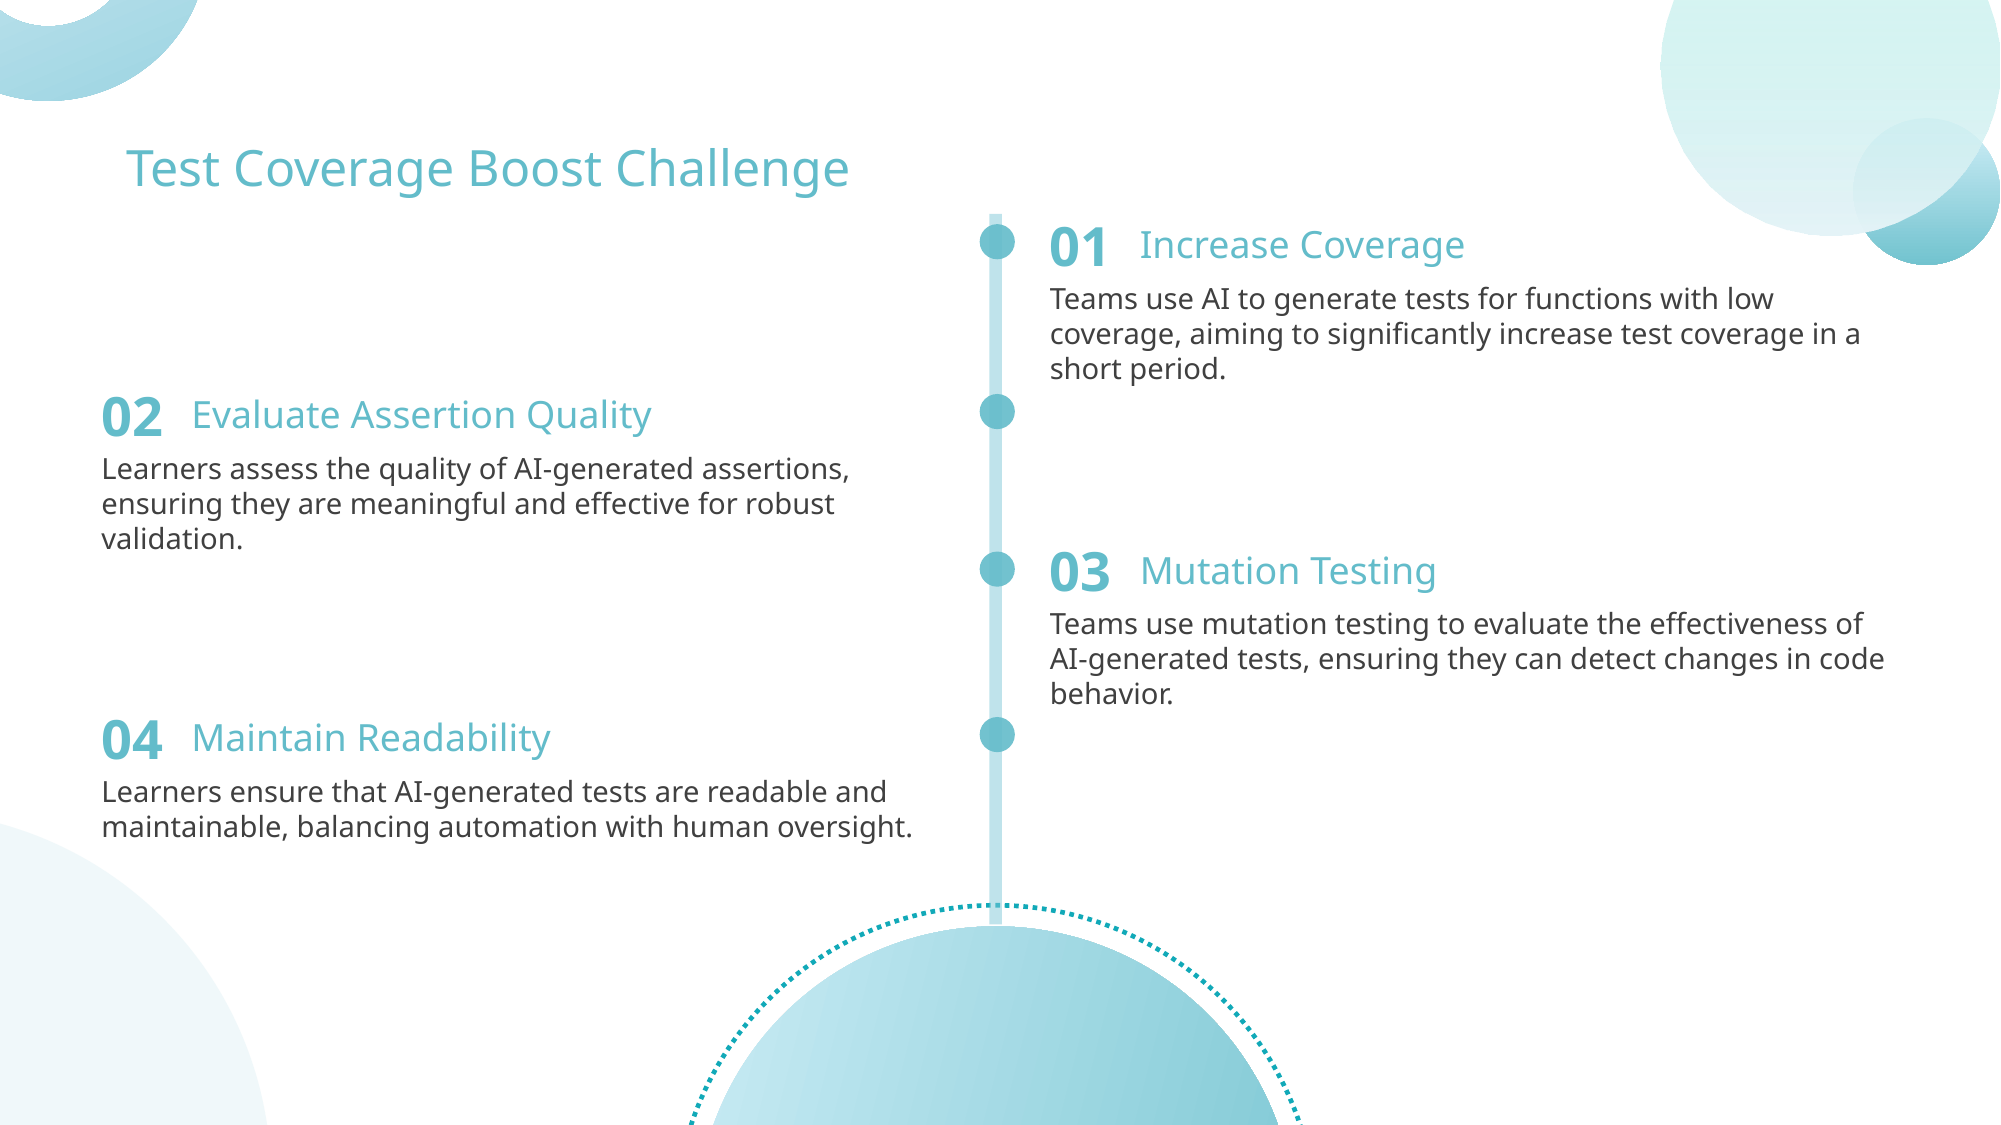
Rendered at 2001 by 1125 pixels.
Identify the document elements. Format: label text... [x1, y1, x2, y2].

text_box [989, 213, 1002, 224]
text_box 01 [1034, 204, 1142, 272]
text_box [989, 753, 1002, 925]
text_box Teams use AI to generate tests for functions with low coverage, aiming to significantly increase test coverage in a short period. [1034, 272, 1916, 412]
text_box [979, 716, 1015, 753]
text_box Teams use mutation testing to evaluate the effectiveness of AI-generated tests, ensuring they can detect changes in code behavior. [1034, 598, 1916, 738]
text_box [979, 224, 1015, 260]
text_box [1853, 236, 2000, 265]
text_box [989, 260, 1002, 393]
text_box [989, 430, 1002, 551]
text_box [979, 393, 1015, 430]
text_box [0, 0, 254, 136]
text_box [951, 905, 989, 915]
text_box [1660, 0, 2000, 236]
text_box [989, 587, 1002, 716]
text_box Test Coverage Boost Challenge [111, 128, 1660, 204]
text_box 02 [86, 374, 194, 442]
text_box Increase Coverage [1124, 213, 1713, 270]
text_box [979, 551, 1015, 587]
text_box Maintain Readability [176, 706, 765, 763]
text_box [674, 905, 766, 1125]
text_box Mutation Testing [1124, 539, 1713, 595]
text_box [0, 810, 272, 1125]
text_box 03 [1034, 529, 1142, 598]
text_box 04 [86, 697, 194, 765]
text_box [711, 905, 1360, 1125]
text_box Learners ensure that AI-generated tests are readable and maintainable, balancing automation with human oversight. [86, 765, 968, 905]
text_box [1002, 905, 1317, 997]
text_box Evaluate Assertion Quality [176, 383, 765, 440]
text_box Learners assess the quality of AI-generated assertions, ensuring they are meaningful and effective for robust validation. [86, 442, 968, 582]
